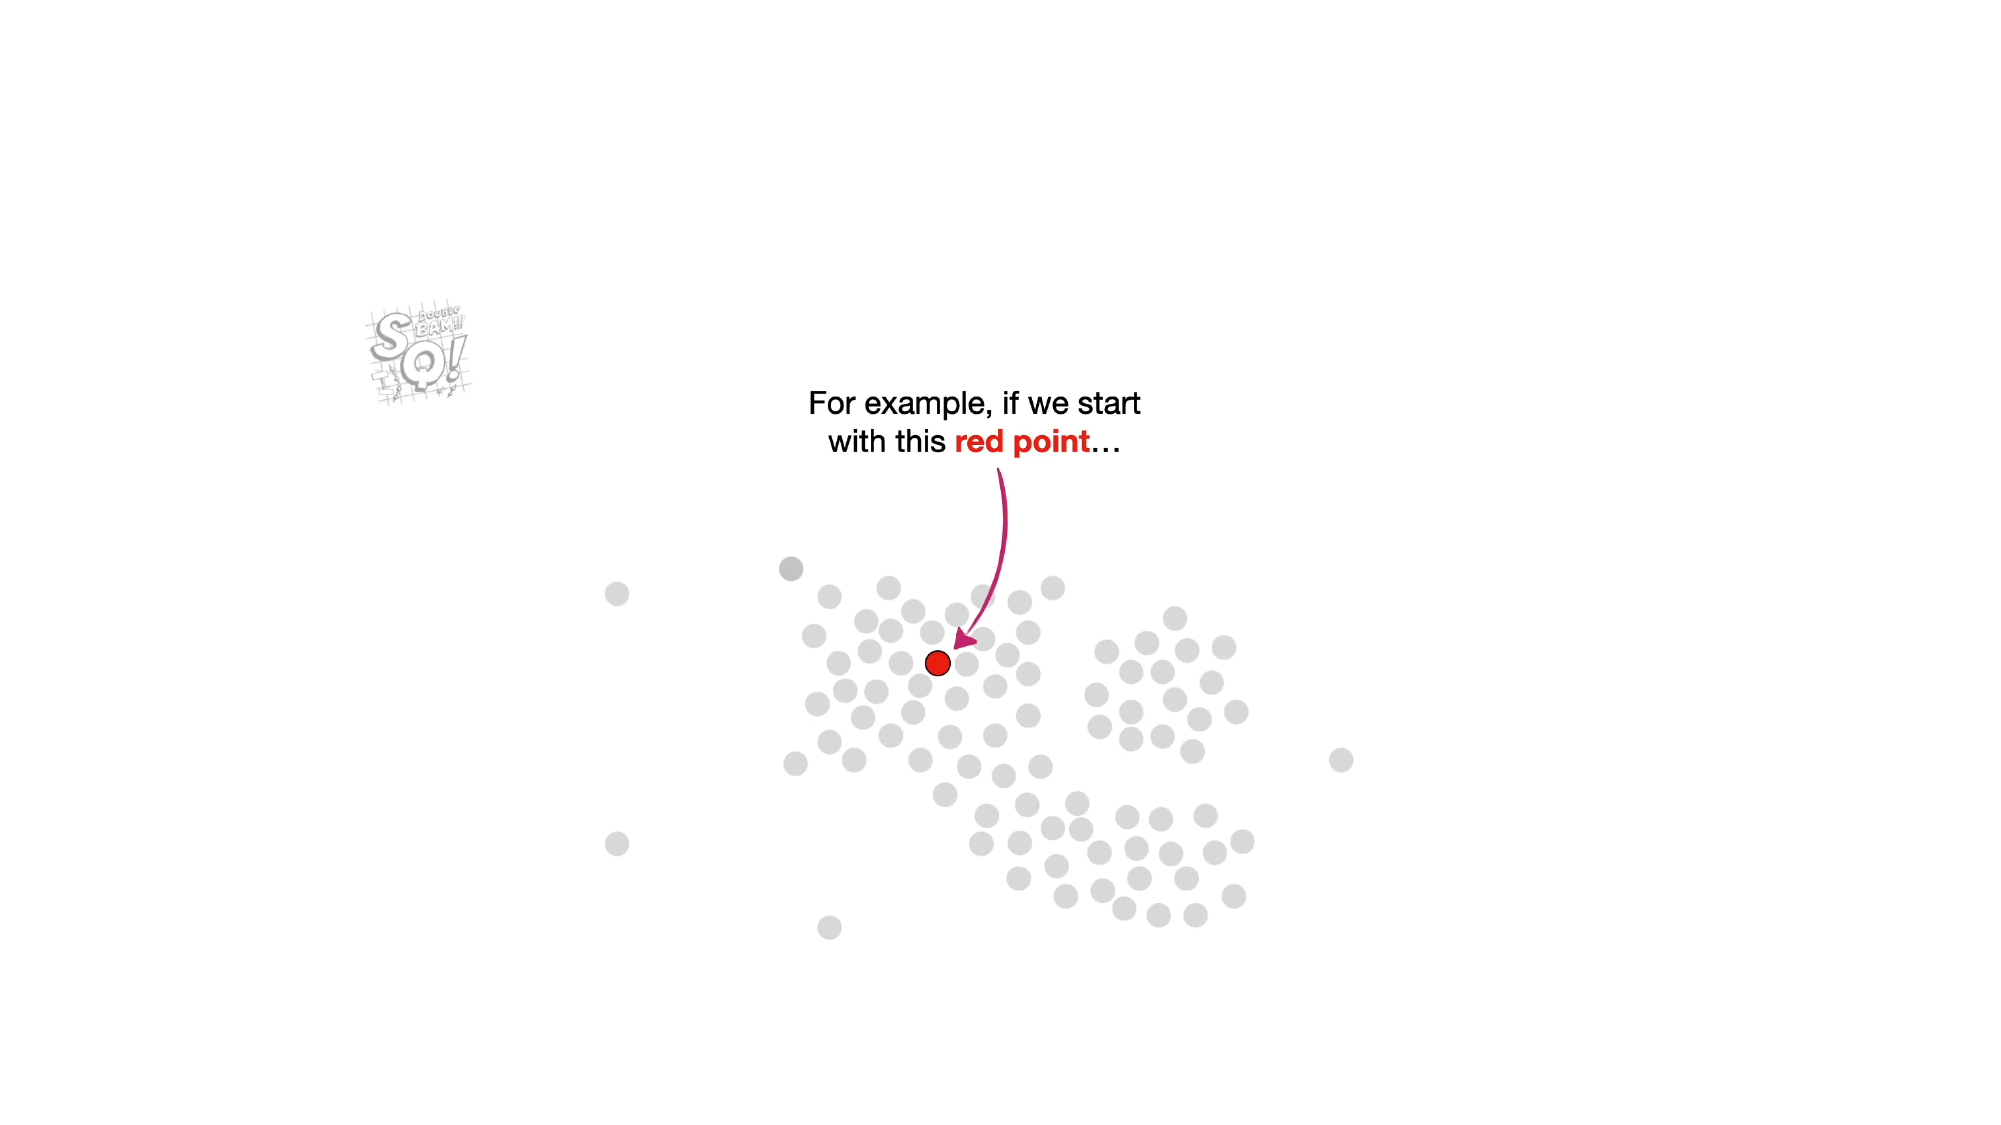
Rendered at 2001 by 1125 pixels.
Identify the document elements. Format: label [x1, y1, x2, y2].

list [365, 299, 1635, 1014]
